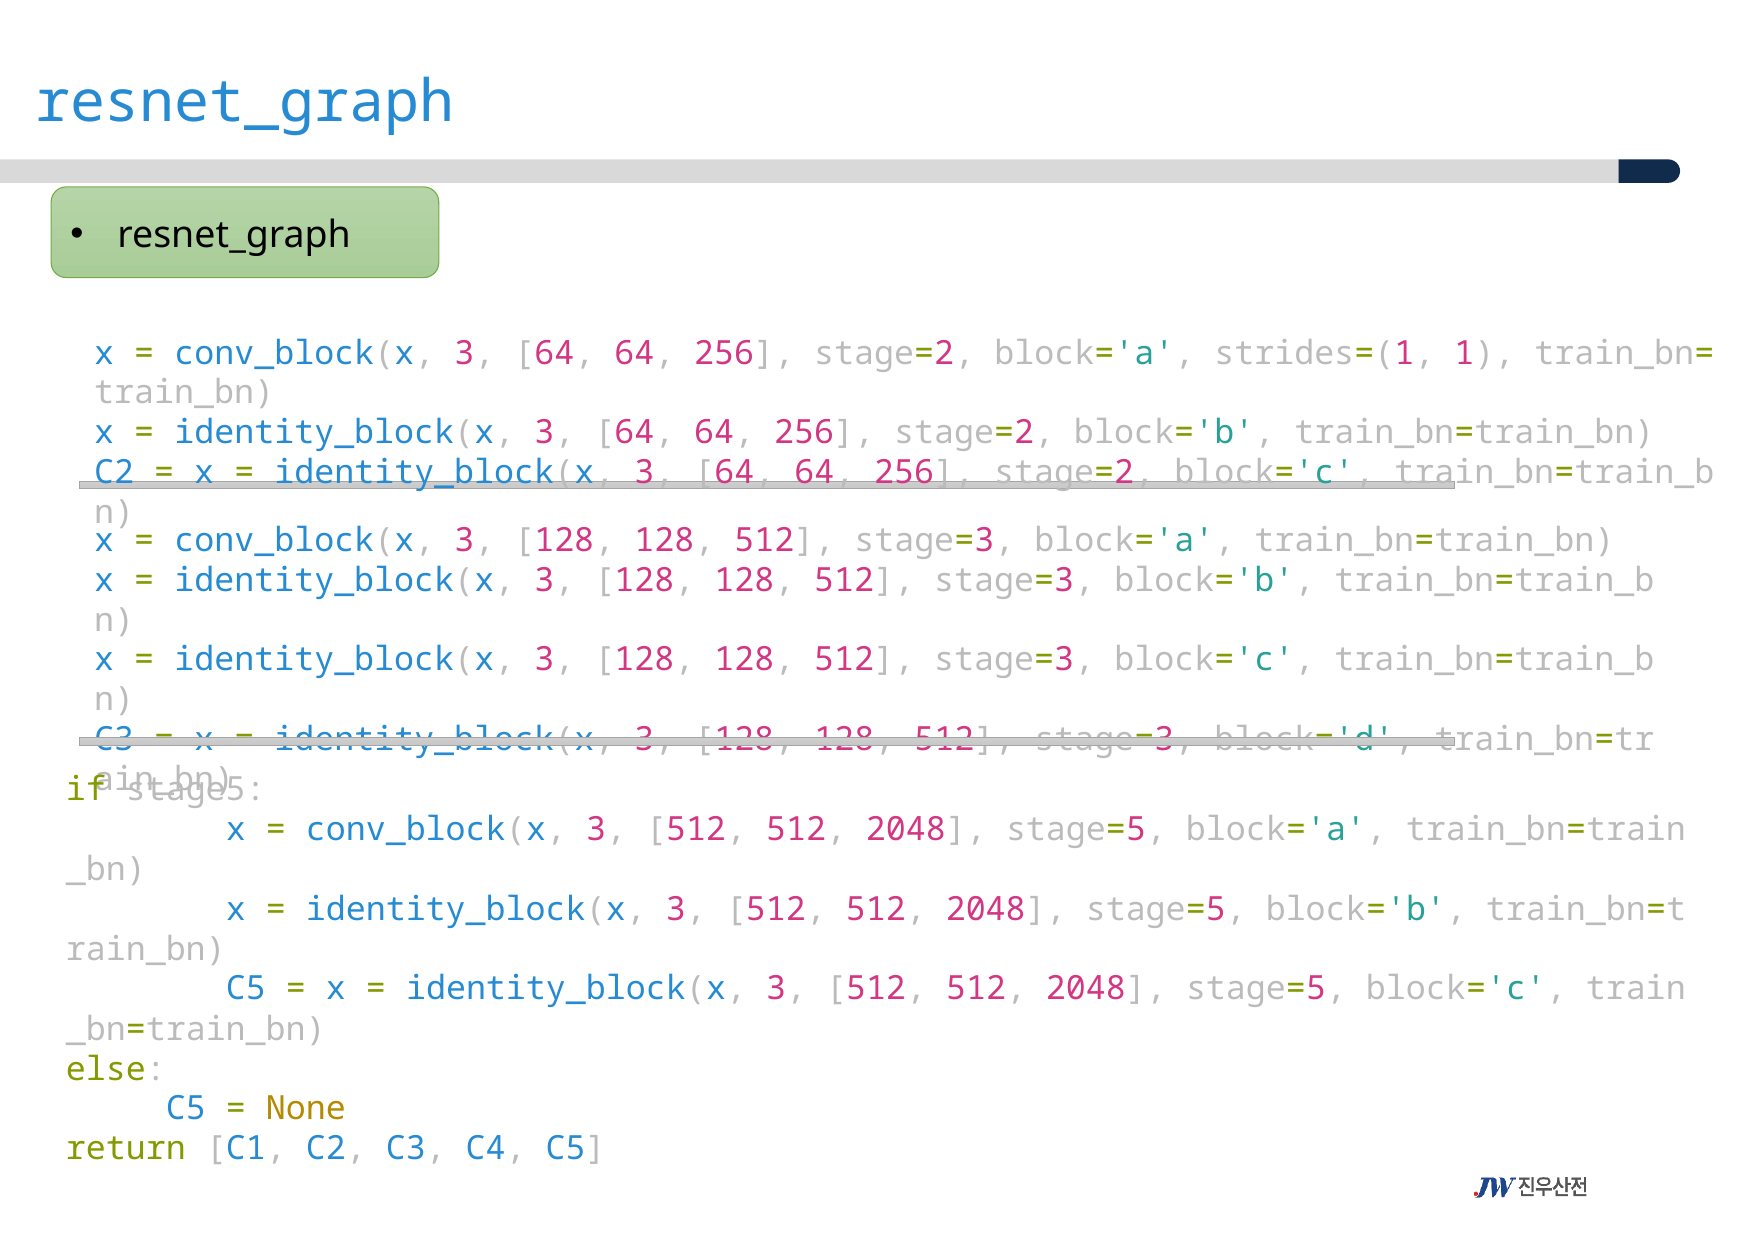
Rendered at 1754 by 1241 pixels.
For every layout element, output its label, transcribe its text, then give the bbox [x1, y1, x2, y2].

text_box resnet_graph [50, 186, 440, 279]
text_box x = conv_block(x, 3, [128, 128, 512], stage=3, block='a', train_bn=train_bn) x = identity_block(x, 3, [128, 128, 512], stage=3, block='b', train_bn=train_bn) x = identity_block(x, 3, [128, 128, 512], stage=3, block='c', train_bn=train_bn) C3 = x = identity_block(x, 3, [128, 128, 512], stage=3, block='d', train_bn=train_bn) [79, 510, 1675, 759]
picture [1465, 1174, 1596, 1203]
text_box [79, 737, 1455, 746]
text_box x = conv_block(x, 3, [64, 64, 256], stage=2, block='a', strides=(1, 1), train_bn=train_bn) x = identity_block(x, 3, [64, 64, 256], stage=2, block='b', train_bn=train_bn) C2 = x = identity_block(x, 3, [64, 64, 256], stage=2, block='c', train_bn=train_bn) [79, 323, 1736, 538]
text_box resnet_graph [20, 55, 470, 140]
text_box if stage5: x = conv_block(x, 3, [512, 512, 2048], stage=5, block='a', train_bn=train_bn) x = identity_block(x, 3, [512, 512, 2048], stage=5, block='b', train_bn=train_bn) C5 = x = identity_block(x, 3, [512, 512, 2048], stage=5, block='c', train_bn=train_bn) else: C5 = None return [C1, C2, C3, C4, C5] [51, 759, 1710, 1174]
